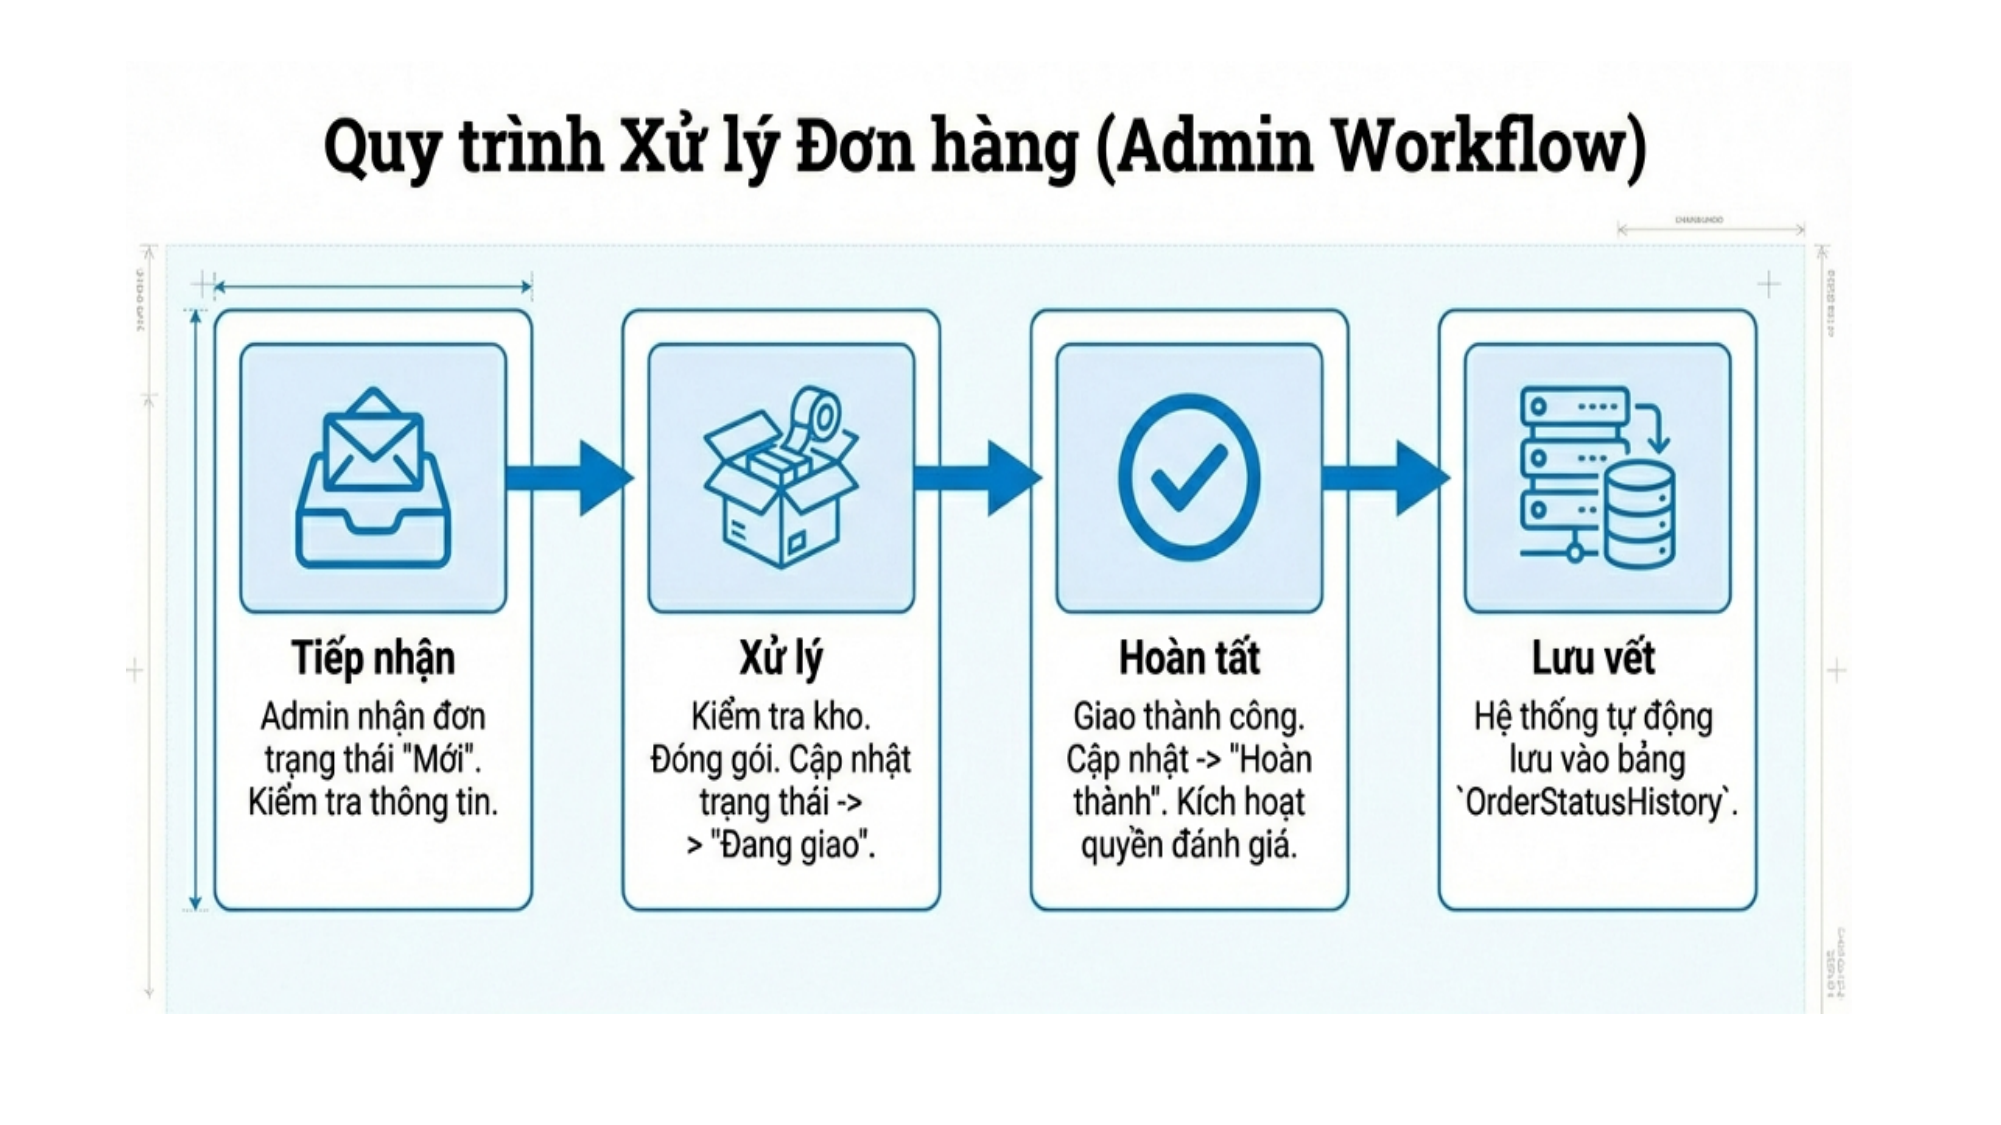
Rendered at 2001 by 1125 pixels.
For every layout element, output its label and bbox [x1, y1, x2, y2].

list [126, 61, 1852, 1014]
